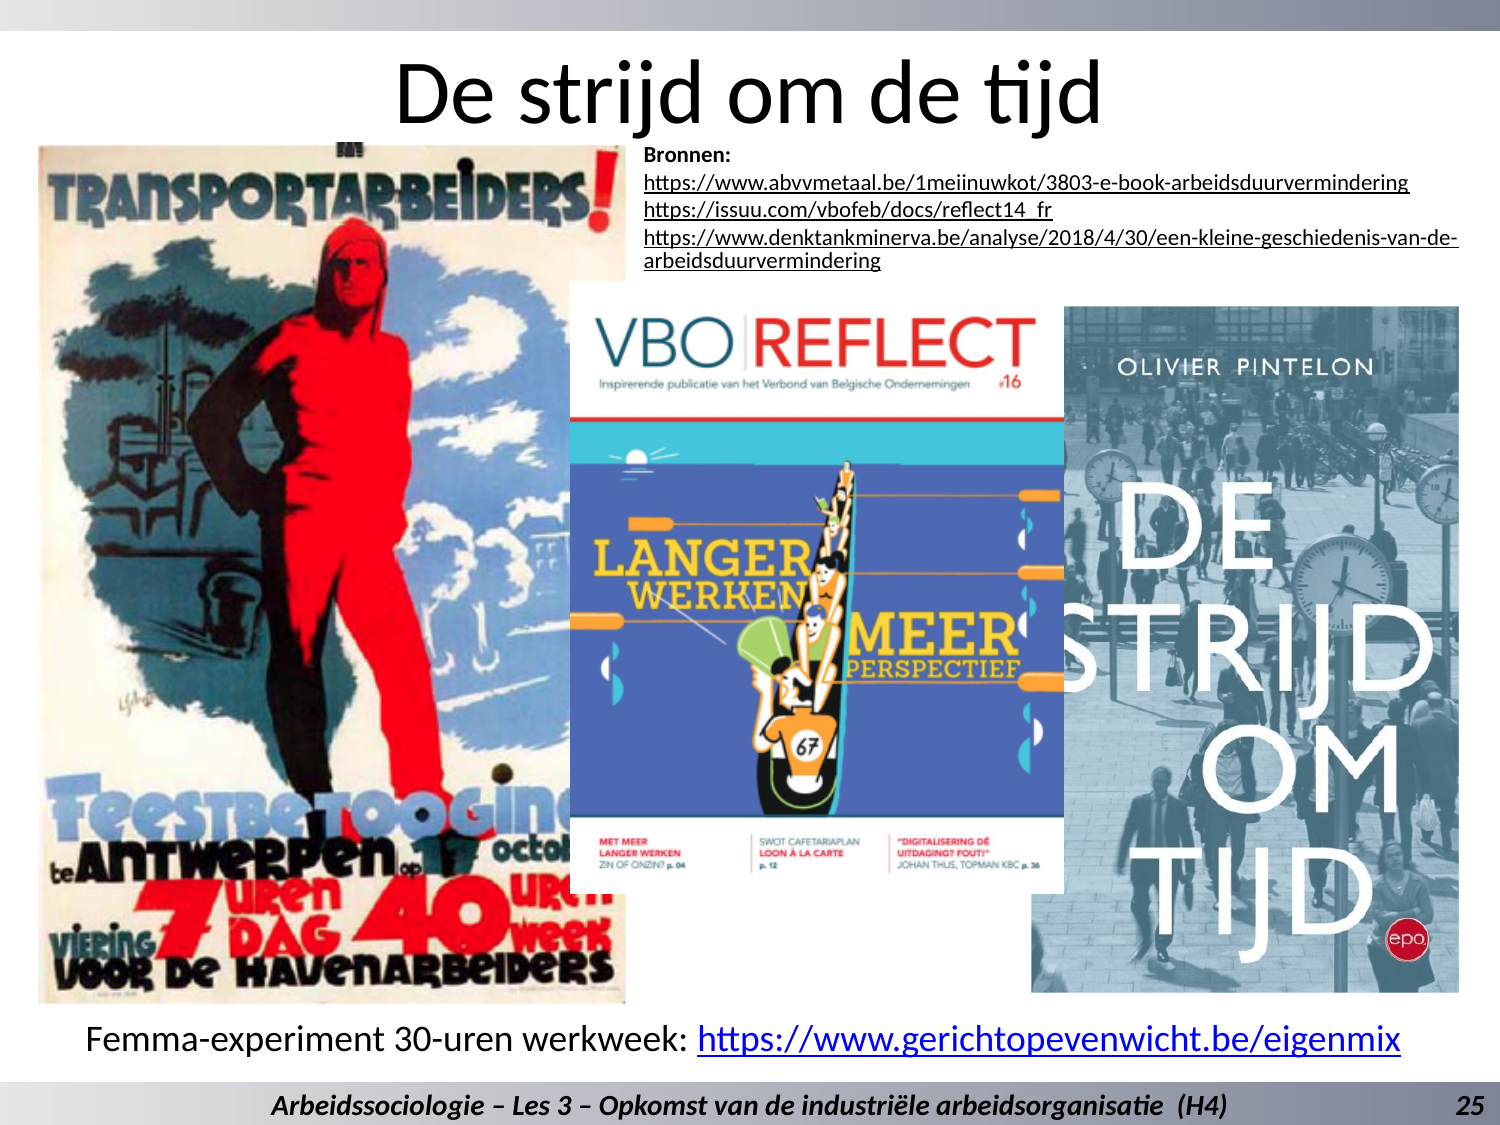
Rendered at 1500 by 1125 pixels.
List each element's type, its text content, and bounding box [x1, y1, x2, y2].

picture [38, 141, 1459, 1008]
text_box Femma-experiment 30-uren werkweek: https://www.gerichtopevenwicht.be/eigenmix [70, 1007, 1430, 1067]
text_box Bronnen: https://www.abvvmetaal.be/1meiinuwkot/3803-e-book-arbeidsduurvermindering https://issuu.com/vbofeb/docs/reflect14_fr https://www.denktankminerva.be/analyse/2018/4/30/een-kleine-geschiedenis-van-de-arbeidsduurvermindering [628, 132, 1484, 285]
text_box [0, 0, 1500, 31]
text_box 25 [1074, 1082, 1500, 1125]
title De strijd om de tijd [0, 31, 1500, 173]
footer Arbeidssociologie – Les 3 – Opkomst van de industriële arbeidsorganisatie (H4) [0, 1082, 1074, 1125]
